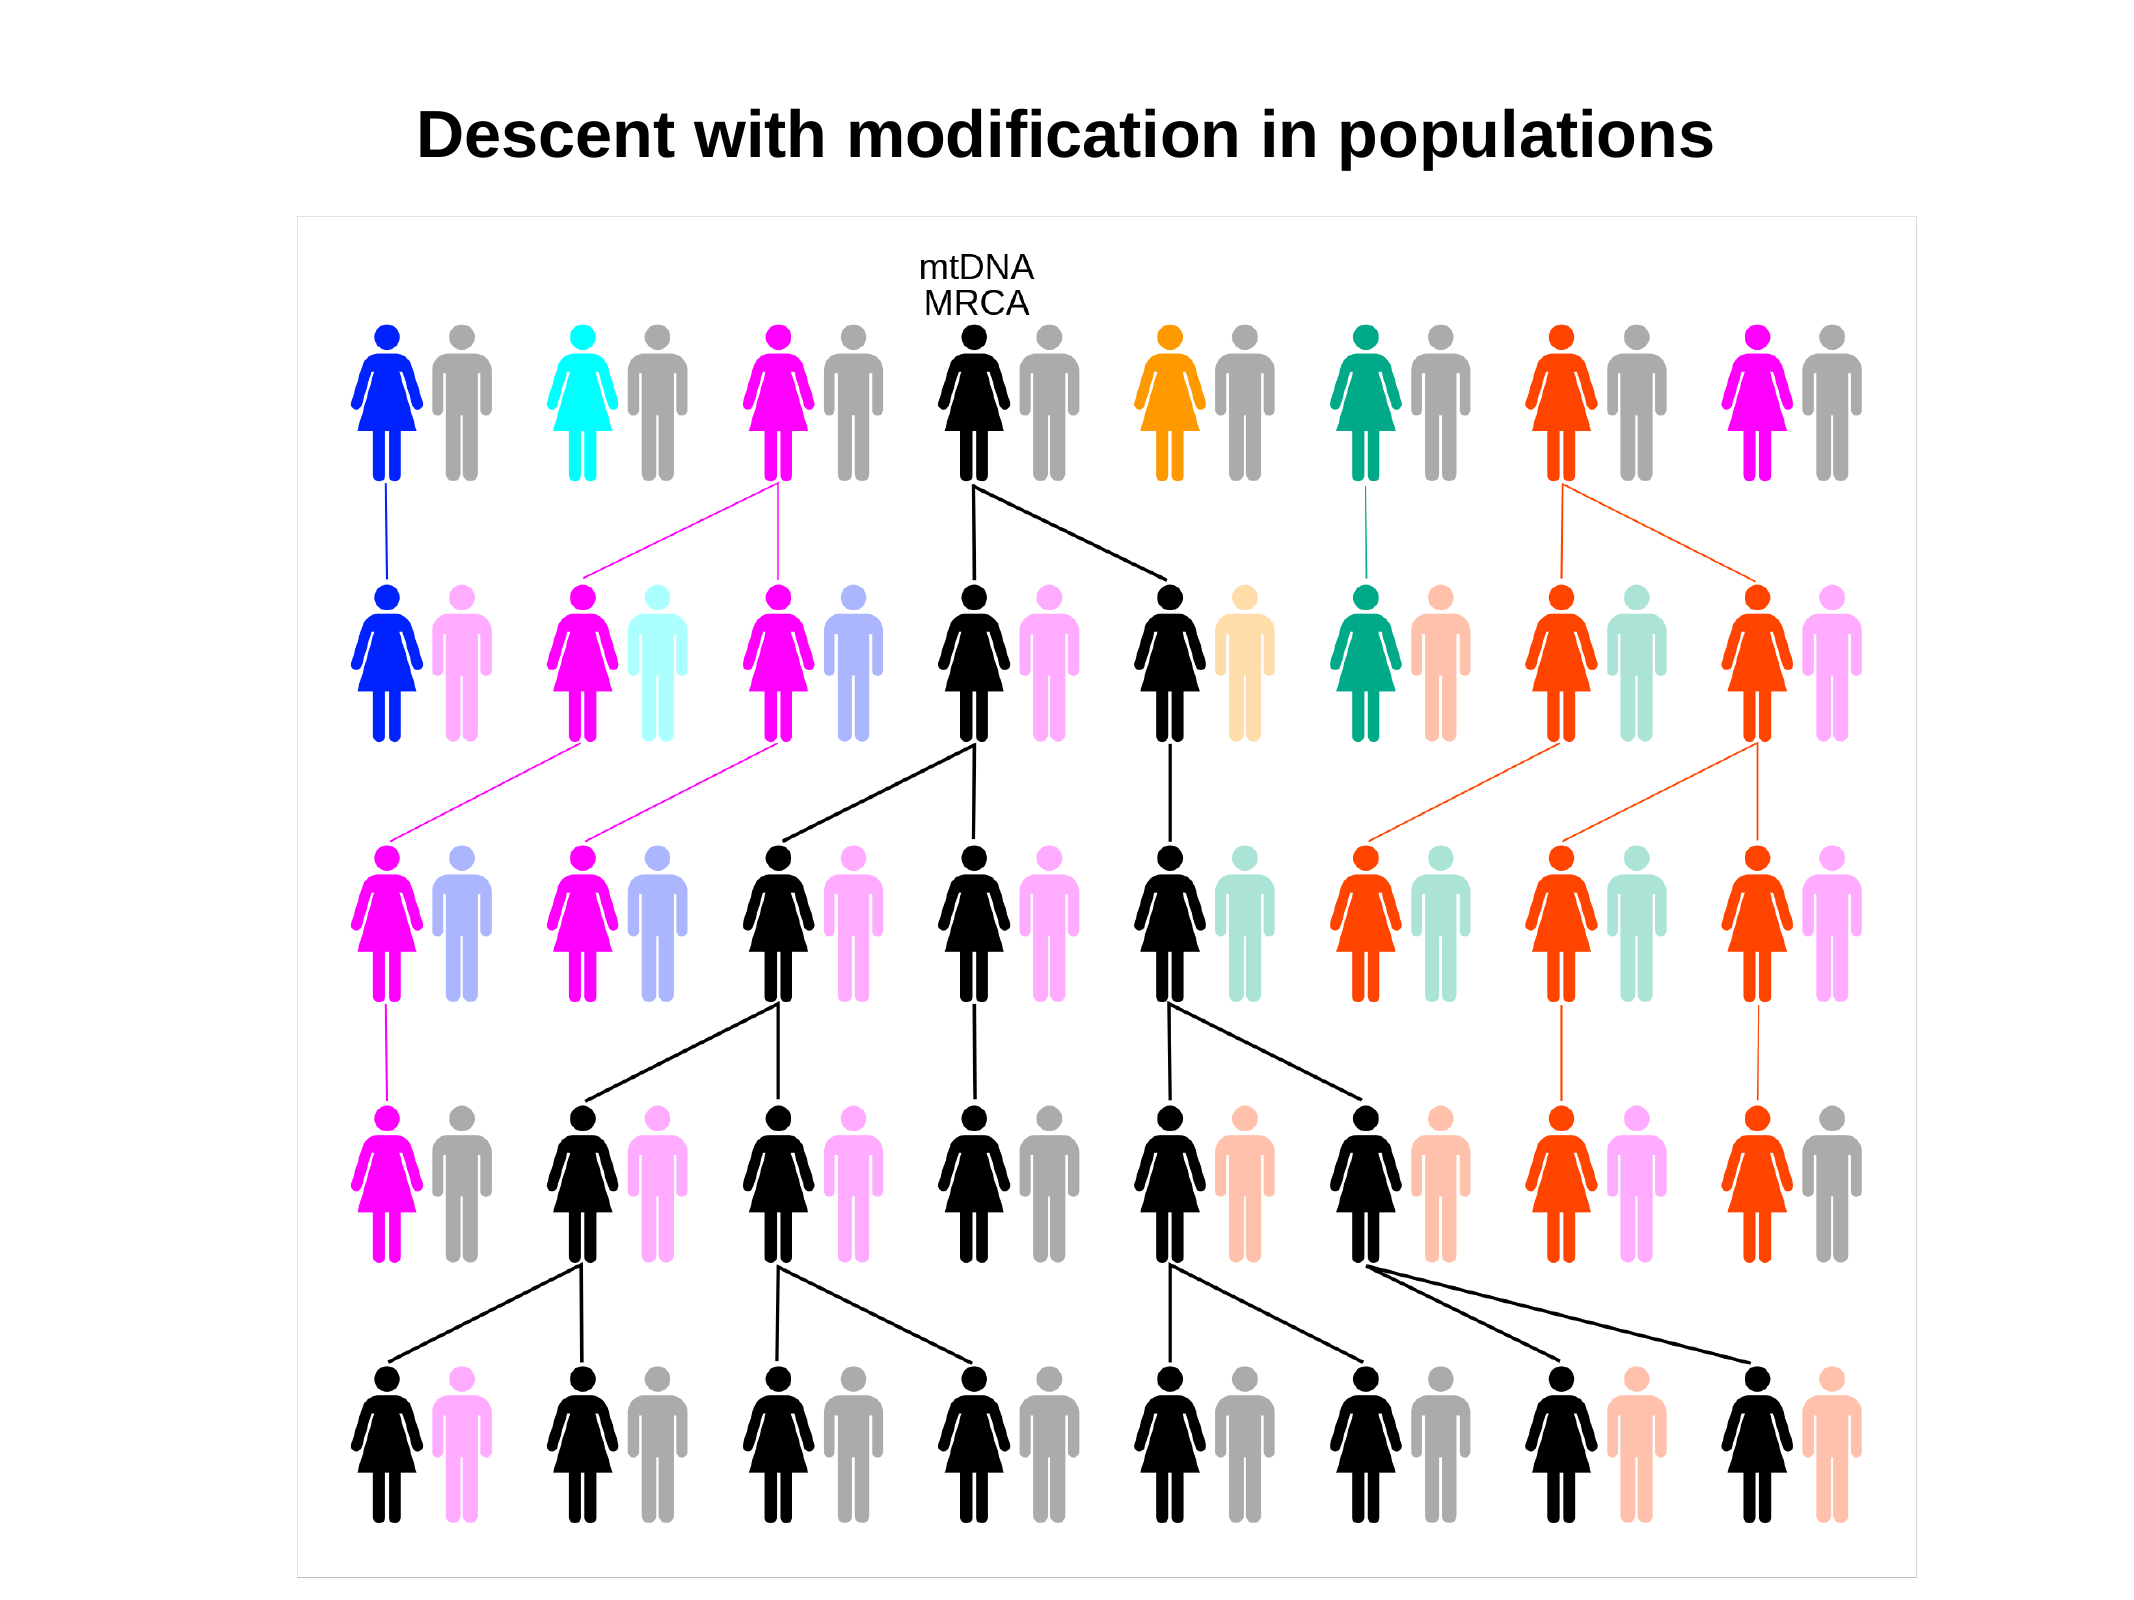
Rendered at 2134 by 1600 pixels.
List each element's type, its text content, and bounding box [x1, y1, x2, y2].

text_box Descent with modification in populations [408, 82, 1726, 179]
picture [294, 213, 1918, 1579]
